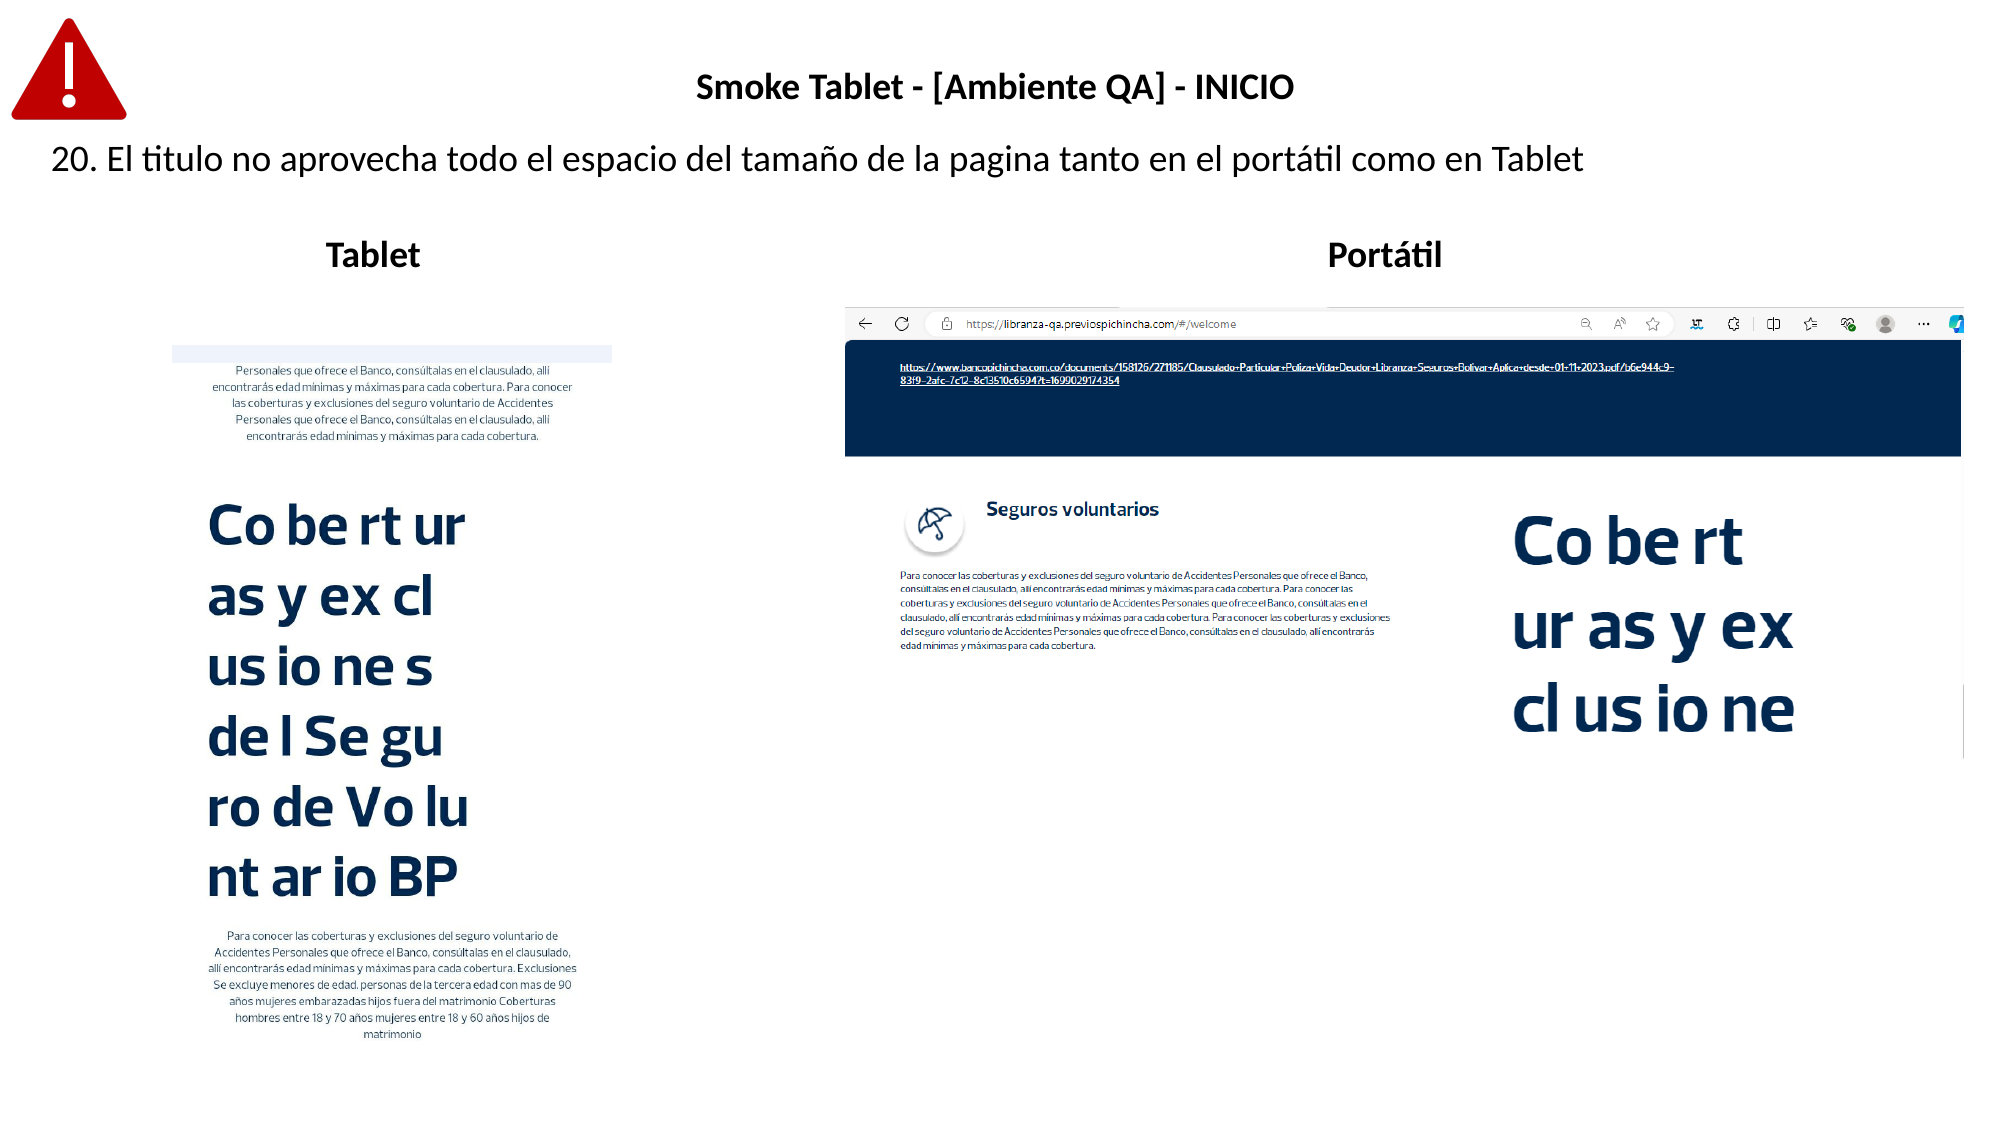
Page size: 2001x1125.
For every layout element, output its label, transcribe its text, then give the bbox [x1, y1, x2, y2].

text_box 20. El titulo no aprovecha todo el espacio del tamaño de la pagina tanto en el portátil como en Tablet [36, 126, 1964, 187]
picture [5, 5, 133, 133]
text_box Portátil [1313, 222, 1513, 283]
text_box Tablet [310, 222, 475, 283]
picture [844, 307, 1964, 761]
picture [172, 345, 612, 1049]
text_box Smoke Tablet - [Ambiente QA] - INICIO [681, 54, 1319, 115]
